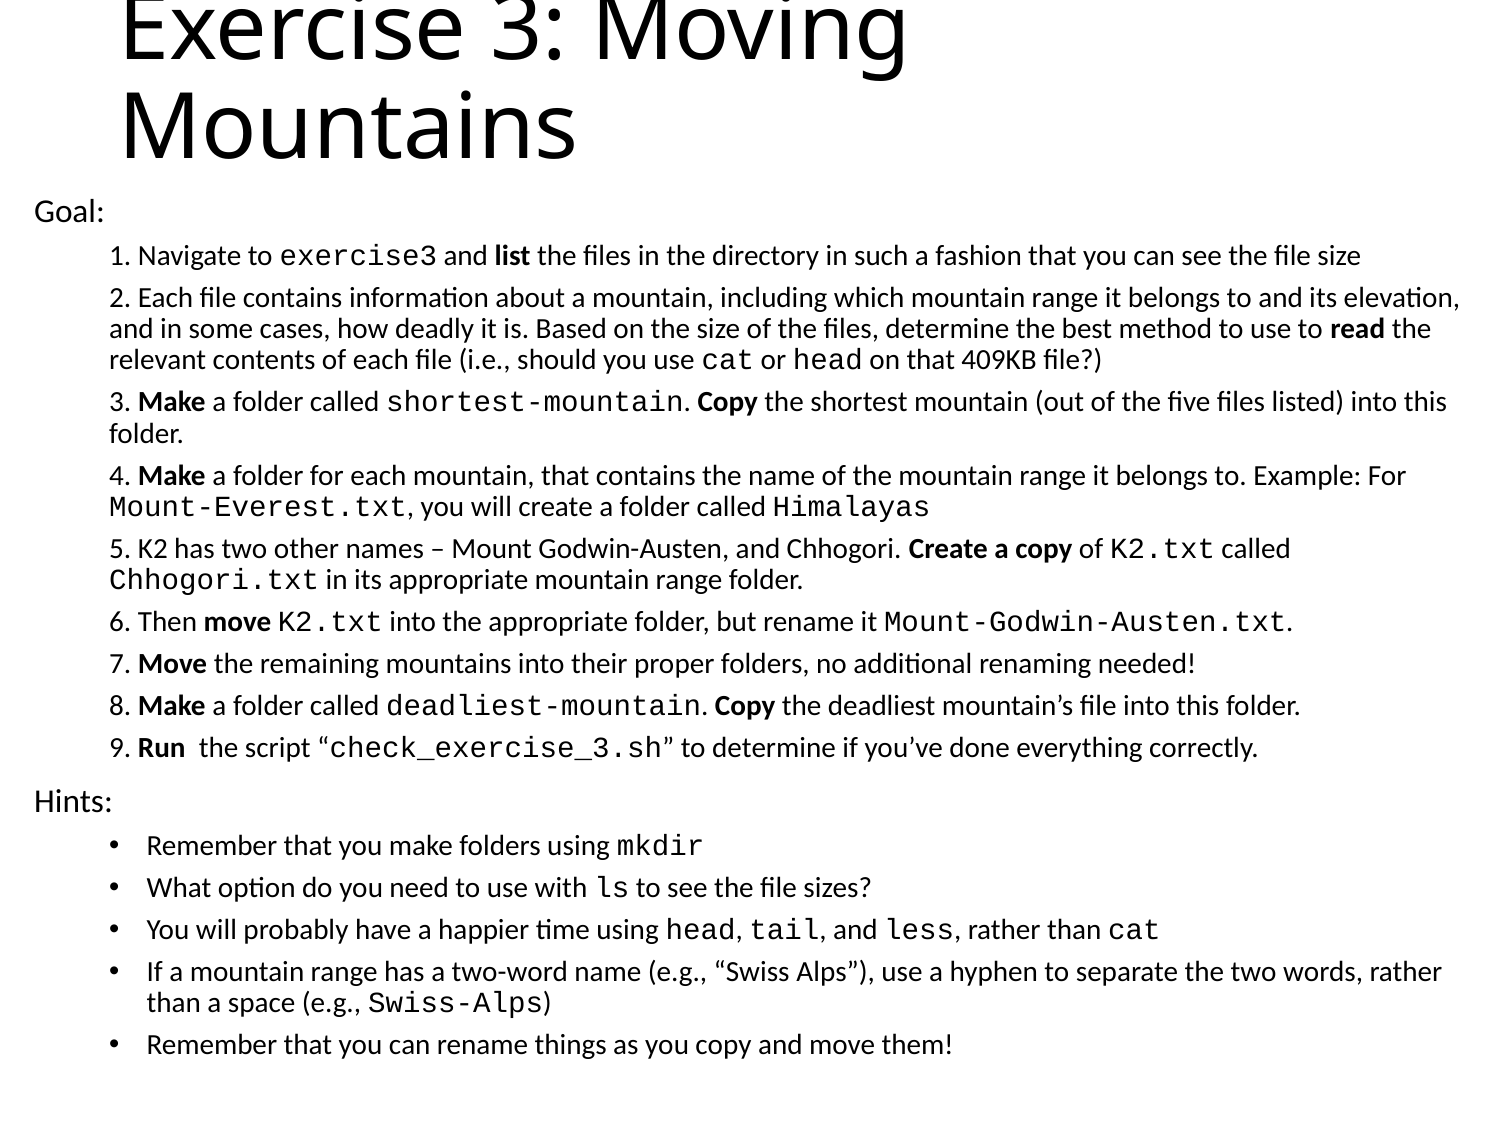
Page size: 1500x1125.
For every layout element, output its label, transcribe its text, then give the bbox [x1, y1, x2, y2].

list Goal: 1. Navigate to exercise3 and list the files in the directory in such a fashion that you can see the file size 2. Each file contains information about a mountain, including which mountain range it belongs to and its elevation, and in some cases, how deadly it is. Based on the size of the files, determine the best method to use to read the relevant contents of each file (i.e., should you use cat or head on that 409KB file?) 3. Make a folder called shortest-mountain. Copy the shortest mountain (out of the five files listed) into this folder. 4. Make a folder for each mountain, that contains the name of the mountain range it belongs to. Example: For Mount-Everest.txt, you will create a folder called Himalayas 5. K2 has two other names – Mount Godwin-Austen, and Chhogori. Create a copy of K2.txt called Chhogori.txt in its appropriate mountain range folder. 6. Then move K2.txt into the appropriate folder, but rename it Mount-Godwin-Austen.txt. 7. Move the remaining mountains into their proper folders, no additional renaming needed! 8. Make a folder called deadliest-mountain. Copy the deadliest mountain’s file into this folder. 9. Run the script “check_exercise_3.sh” to determine if you’ve done everything correctly. Hints: Remember that you make folders using mkdir What option do you need to use with ls to see the file sizes? You will probably have a happier time using head, tail, and less, rather than cat If a mountain range has a two-word name (e.g., “Swiss Alps”), use a hyphen to separate the two words, rather than a space (e.g., Swiss-Alps) Remember that you can rename things as you copy and move them! [19, 186, 1477, 1062]
title Exercise 3: Moving Mountains [103, 0, 1397, 186]
